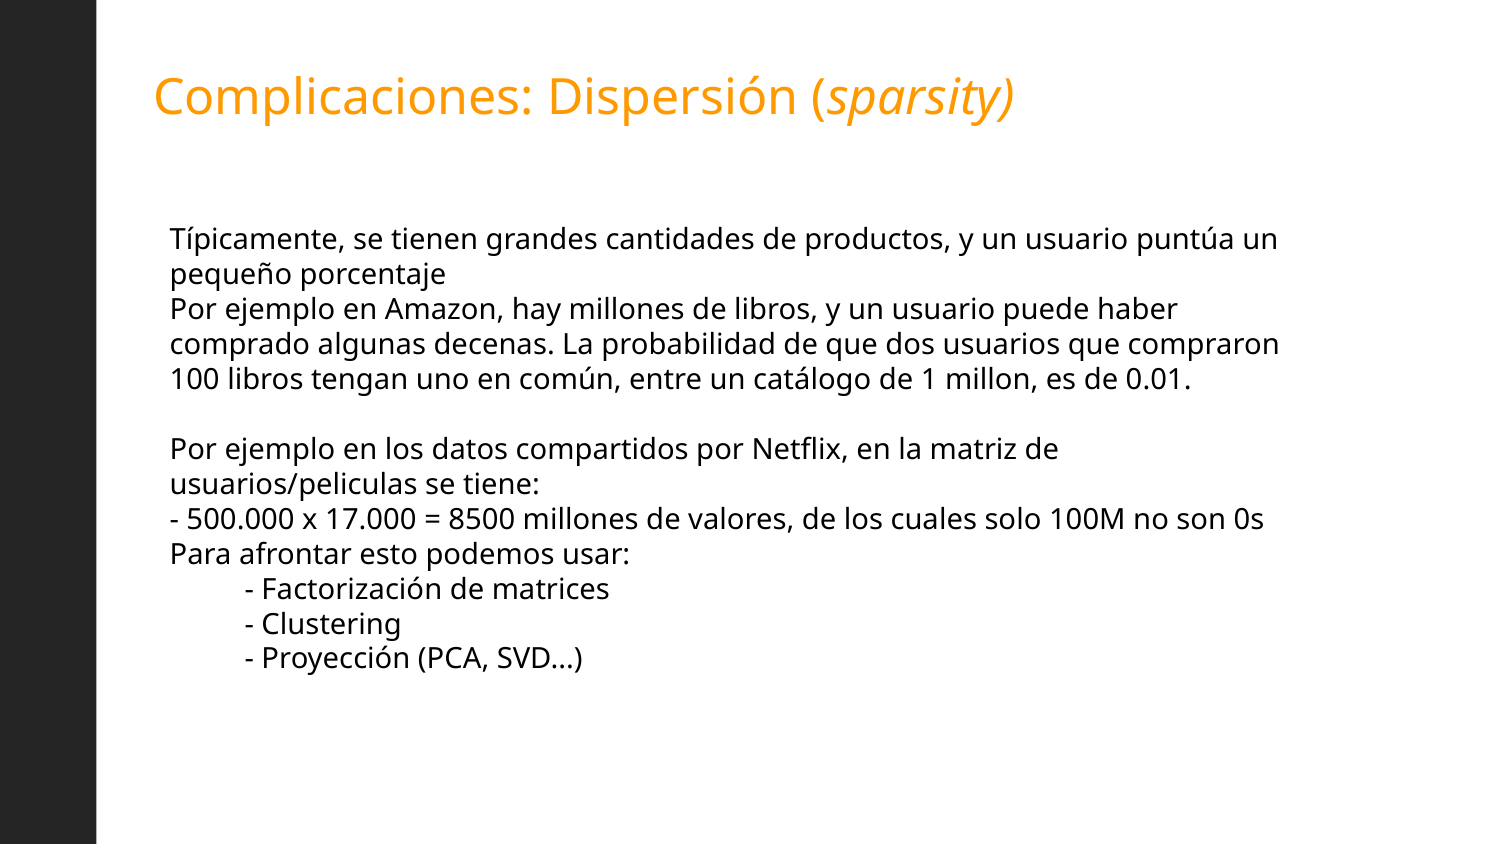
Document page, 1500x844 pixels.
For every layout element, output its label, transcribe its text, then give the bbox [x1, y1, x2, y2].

title Complicaciones: Dispersión (sparsity) [138, 26, 1173, 164]
text_box Típicamente, se tienen grandes cantidades de productos, y un usuario puntúa un pequeño porcentaje Por ejemplo en Amazon, hay millones de libros, y un usuario puede haber comprado algunas decenas. La probabilidad de que dos usuarios que compraron 100 libros tengan uno en común, entre un catálogo de 1 millon, es de 0.01. Por ejemplo en los datos compartidos por Netflix, en la matriz de usuarios/peliculas se tiene: - 500.000 x 17.000 = 8500 millones de valores, de los cuales solo 100M no son 0s Para afrontar esto podemos usar: - Factorización de matrices - Clustering - Proyección (PCA, SVD...) [154, 205, 1315, 725]
